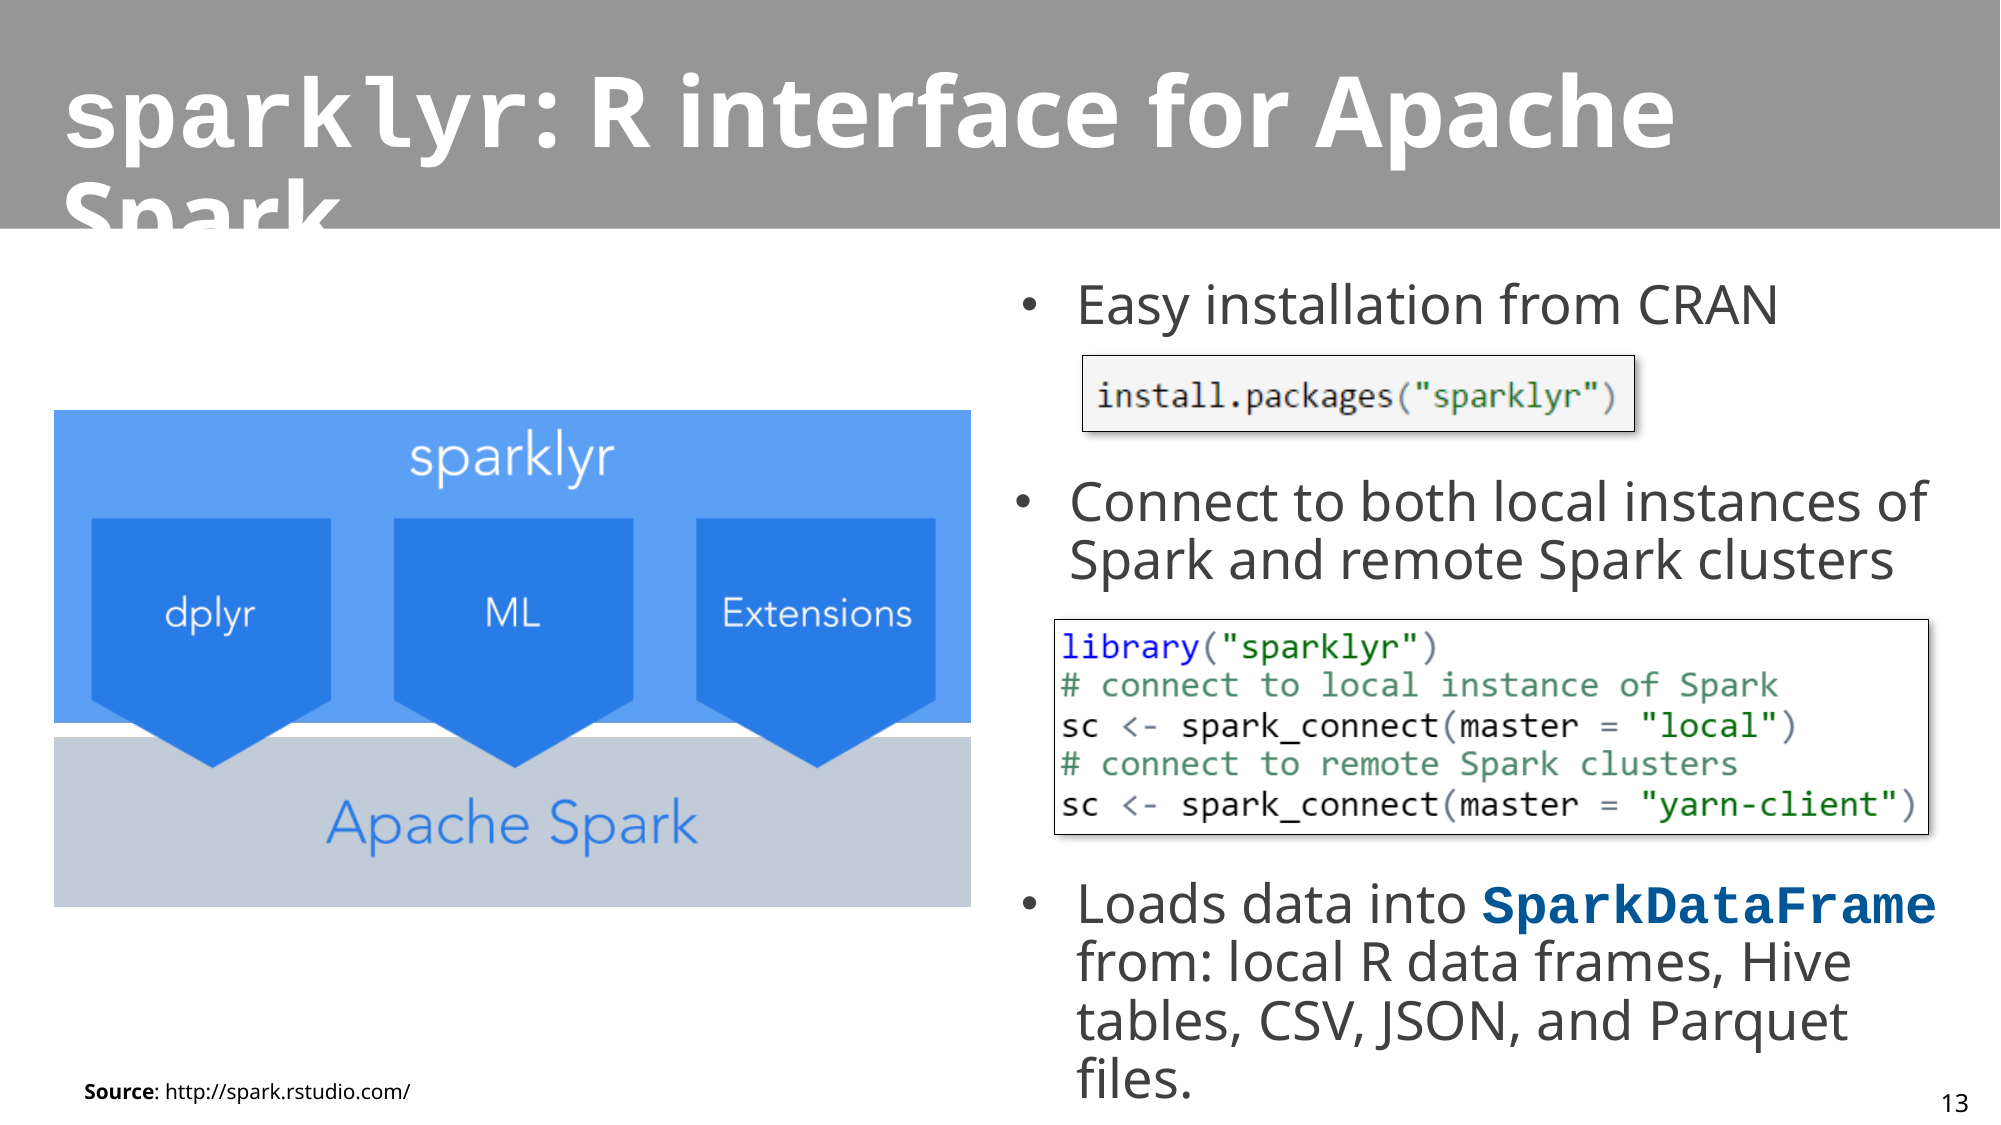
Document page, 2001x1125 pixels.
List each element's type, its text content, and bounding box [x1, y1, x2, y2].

picture [1082, 355, 1635, 431]
picture [54, 410, 971, 907]
text_box Connect to both local instances of Spark and remote Spark clusters [999, 467, 1971, 596]
picture [1054, 618, 1929, 835]
text_box [0, 0, 2000, 229]
text_box Source: http://spark.rstudio.com/ [69, 1071, 426, 1112]
text_box 13 [1925, 1079, 2000, 1125]
text_box Easy installation from CRAN [1006, 270, 1977, 356]
text_box sparklyr: R interface for Apache Spark [37, 47, 1976, 196]
text_box Loads data into SparkDataFrame from: local R data frames, Hive tables, CSV, JSON, and Parquet files. [1006, 869, 1977, 1104]
